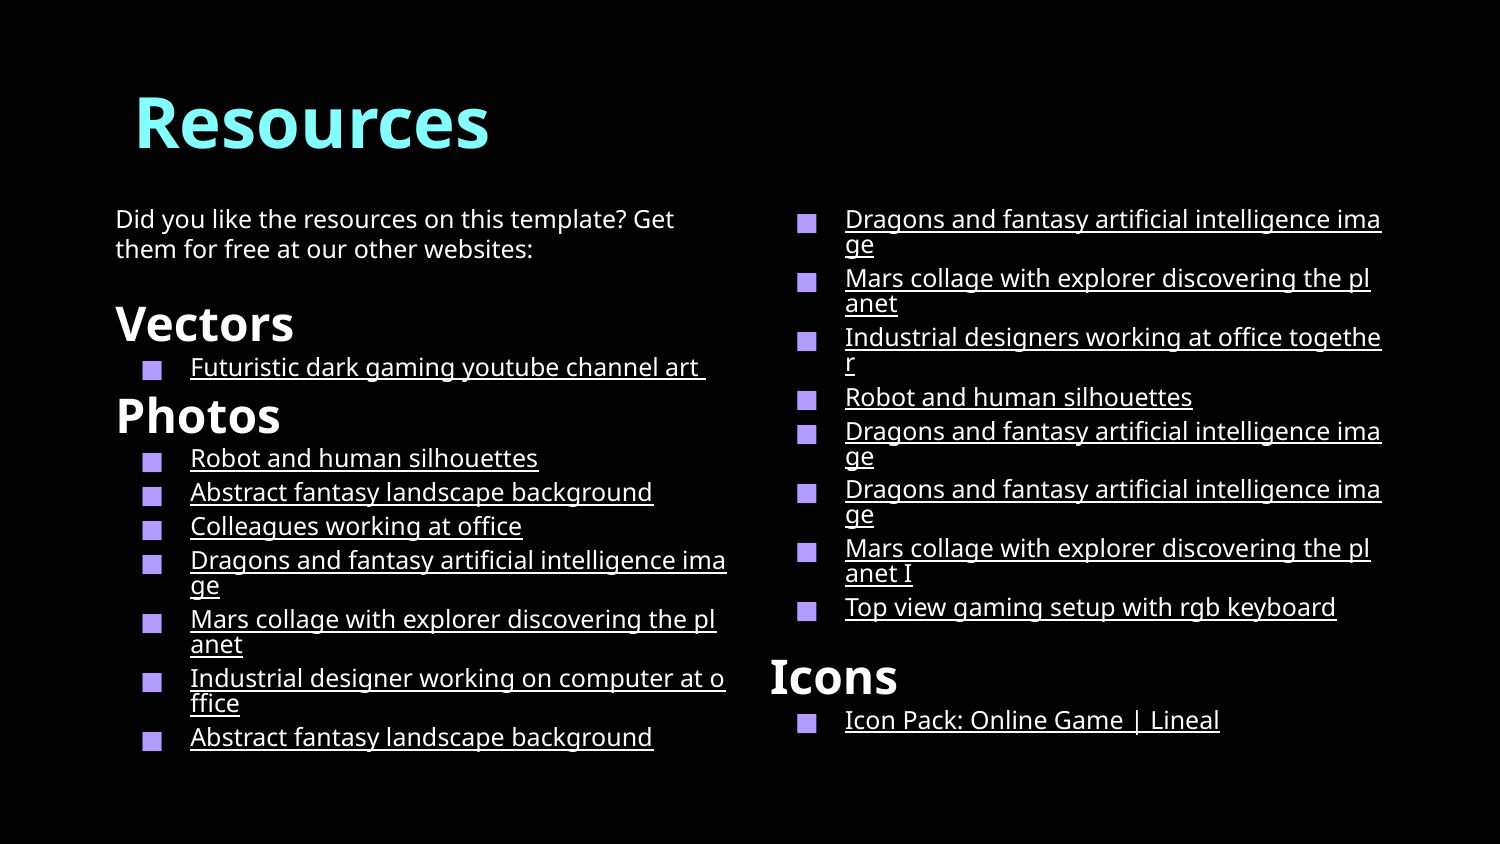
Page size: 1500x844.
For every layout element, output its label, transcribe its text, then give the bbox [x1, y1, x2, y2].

text_box Dragons and fantasy artificial intelligence image Mars collage with explorer discovering the planet Industrial designers working at office together Robot and human silhouettes Dragons and fantasy artificial intelligence image Dragons and fantasy artificial intelligence image Mars collage with explorer discovering the planet I Top view gaming setup with rgb keyboard Icons Icon Pack: Online Game | Lineal [755, 188, 1400, 750]
text_box Did you like the resources on this template? Get them for free at our other websites: Vectors Futuristic dark gaming youtube channel art Photos Robot and human silhouettes Abstract fantasy landscape background Colleagues working at office Dragons and fantasy artificial intelligence image Mars collage with explorer discovering the planet Industrial designer working on computer at office Abstract fantasy landscape background [100, 188, 745, 750]
title Resources [118, 72, 1382, 167]
